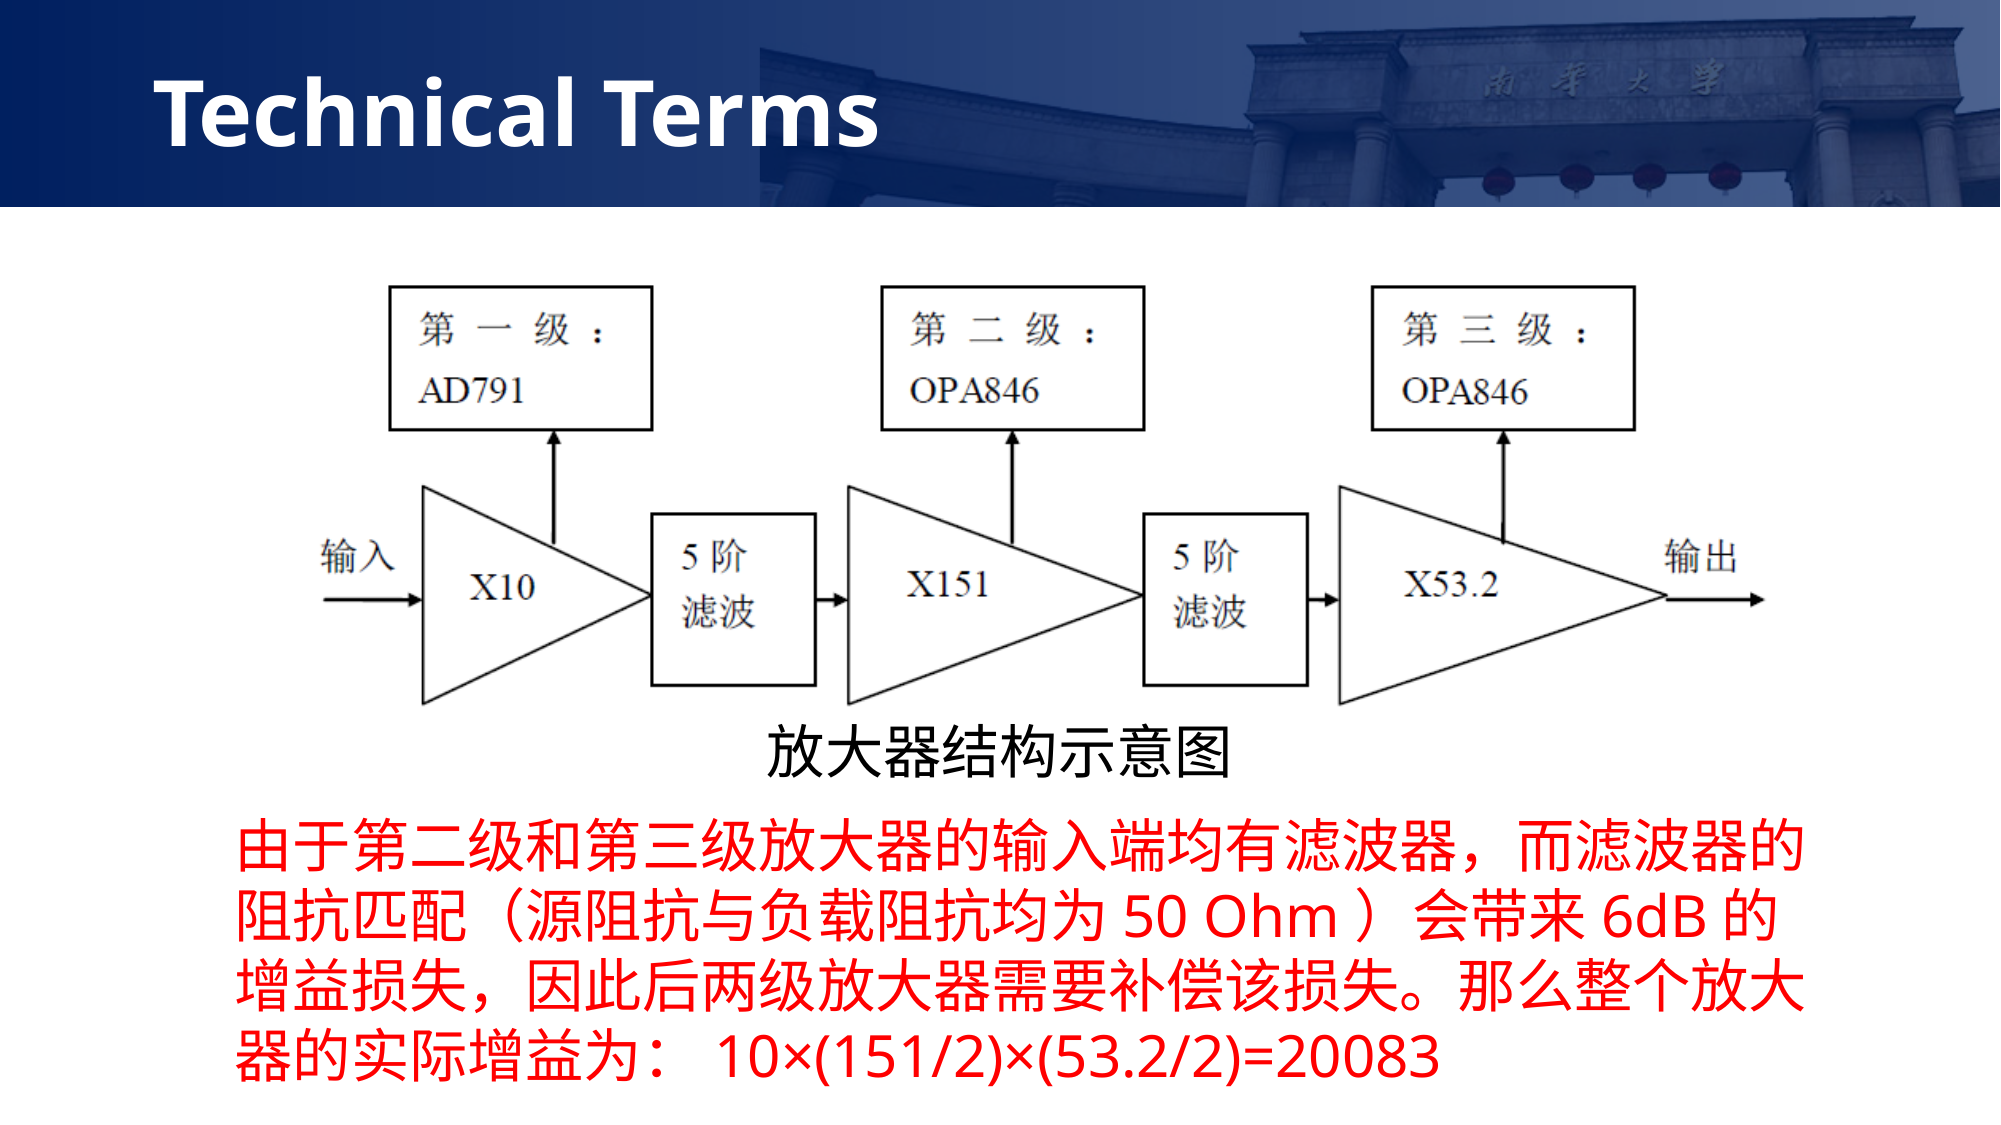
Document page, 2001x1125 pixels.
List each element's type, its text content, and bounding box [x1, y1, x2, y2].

text_box 放大器结构示意图 [388, 773, 1612, 793]
text_box Technical Terms [137, 59, 2000, 278]
picture [276, 211, 1795, 773]
text_box 由于第二级和第三级放大器的输入端均有滤波器，而滤波器的阻抗匹配（源阻抗与负载阻抗均为50 Ohm）会带来6dB的增益损失，因此后两级放大器需要补偿该损失。那么整个放大器的实际增益为：10×(151/2)×(53.2/2)=20083 [219, 802, 1839, 1097]
